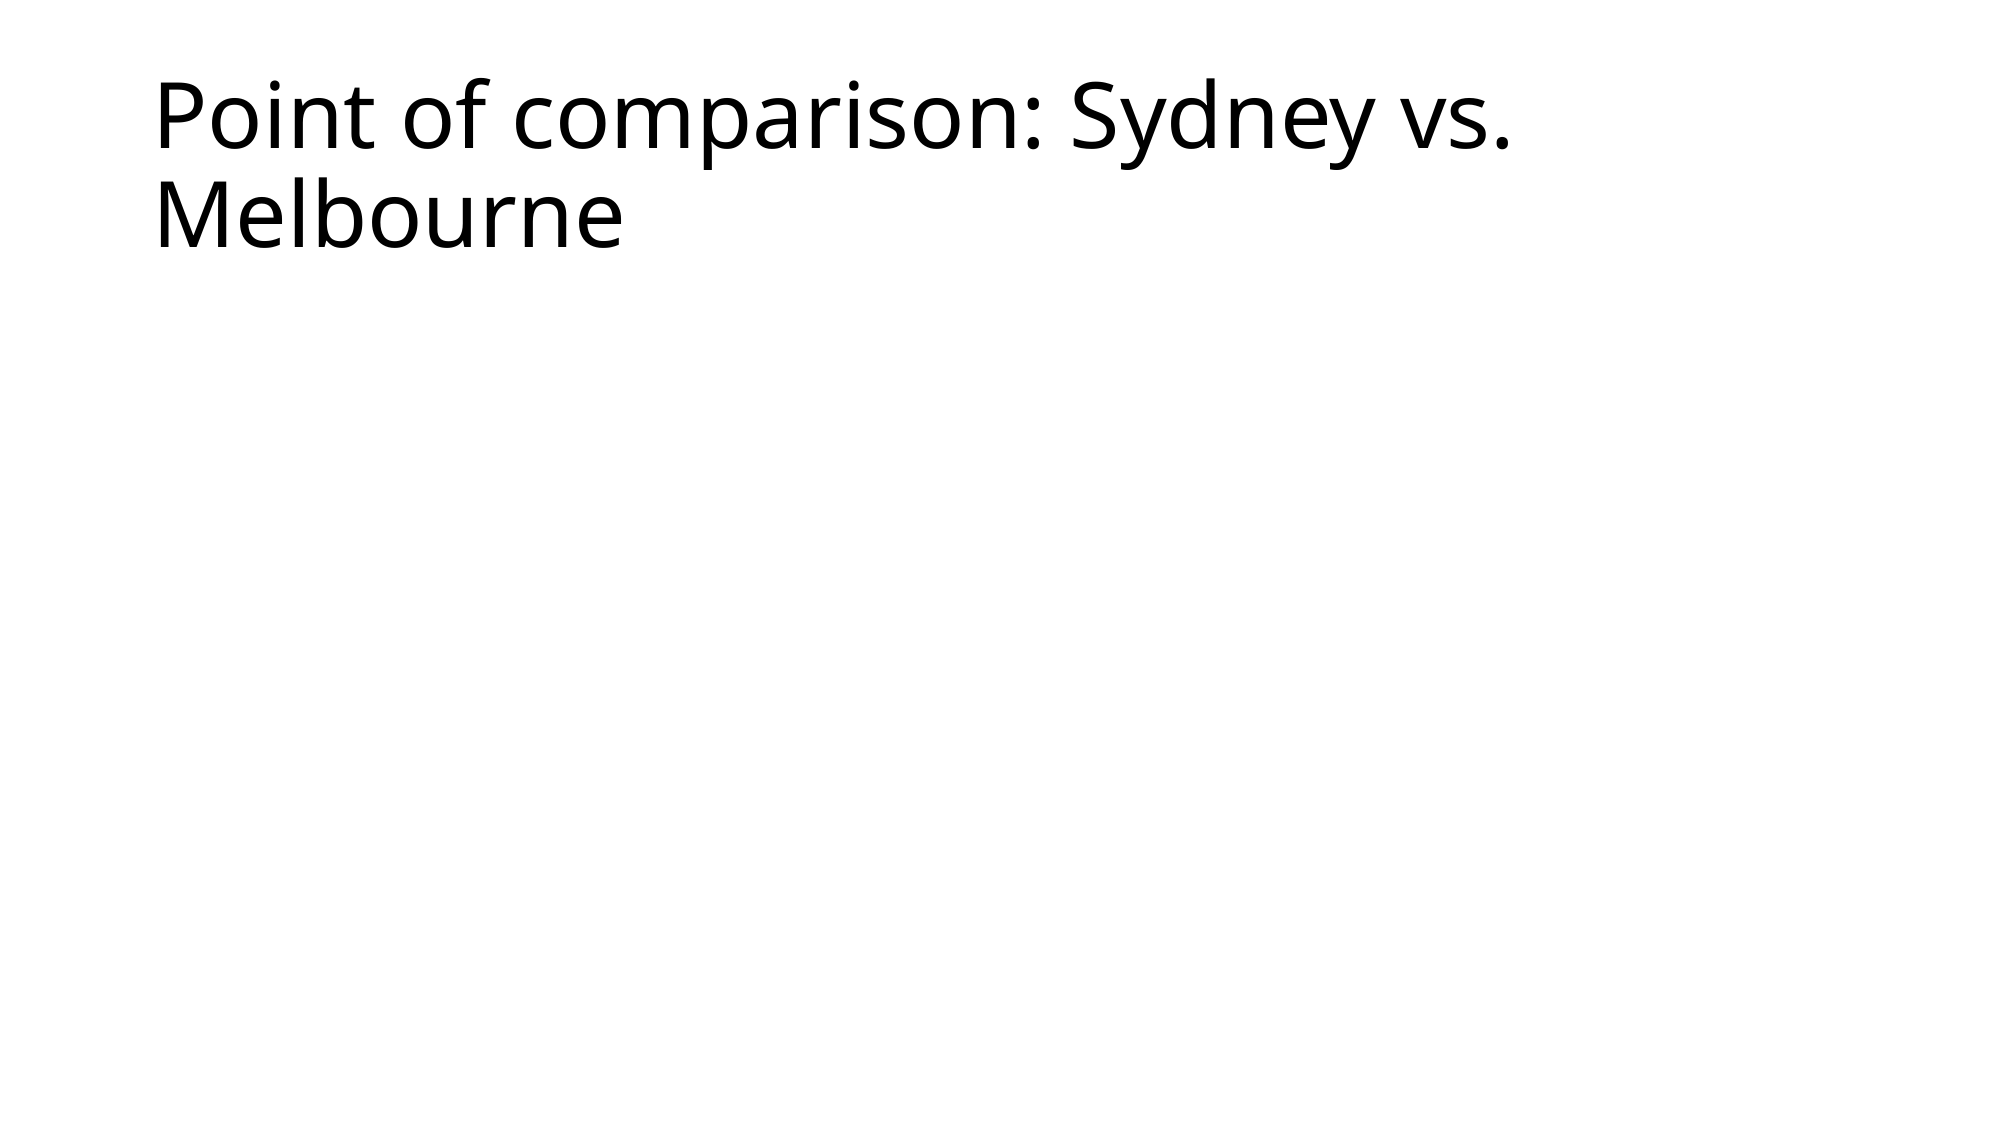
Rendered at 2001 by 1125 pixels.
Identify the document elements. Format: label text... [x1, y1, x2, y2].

title Point of comparison: Sydney vs. Melbourne [137, 59, 1863, 278]
